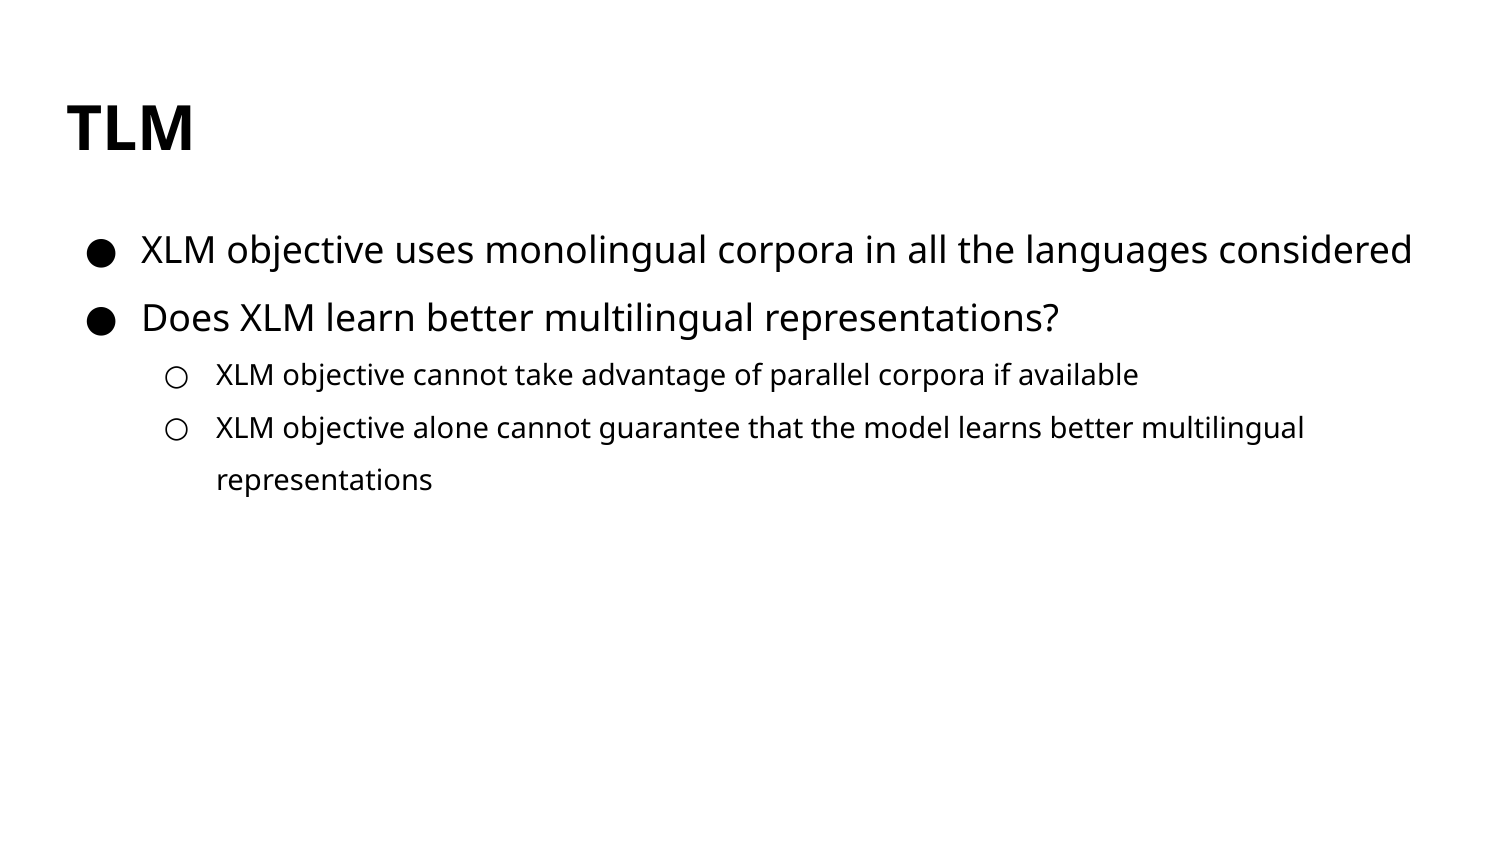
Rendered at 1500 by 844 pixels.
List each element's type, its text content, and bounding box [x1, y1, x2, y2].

title TLM [51, 72, 1449, 176]
list XLM objective uses monolingual corpora in all the languages considered Does XLM learn better multilingual representations? XLM objective cannot take advantage of parallel corpora if available XLM objective alone cannot guarantee that the model learns better multilingual representations [51, 189, 1449, 750]
